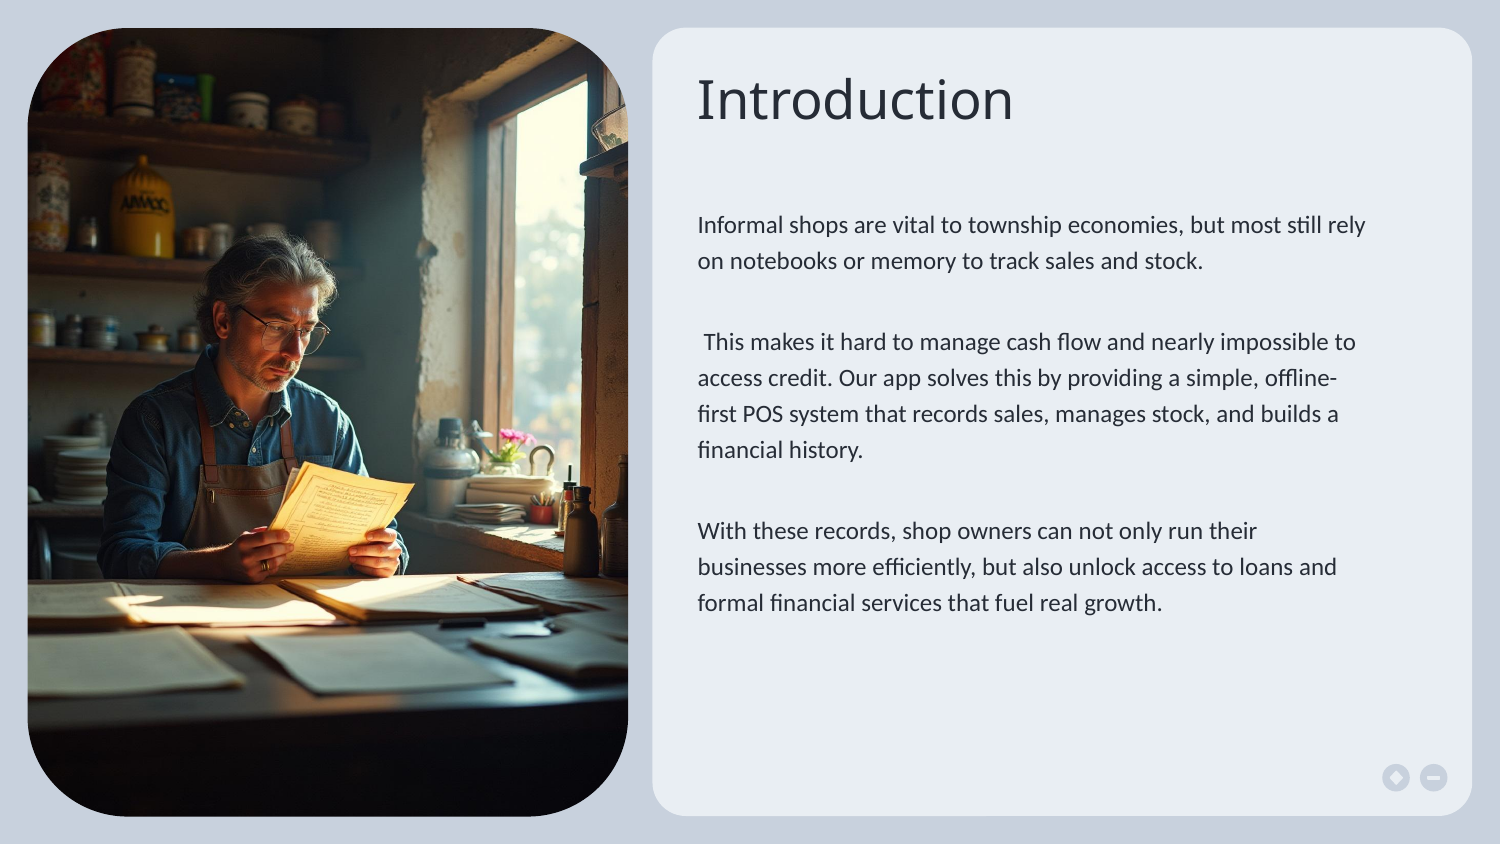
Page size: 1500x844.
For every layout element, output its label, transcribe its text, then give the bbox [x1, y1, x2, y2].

subtitle Informal shops are vital to township economies, but most still rely on notebooks or memory to track sales and stock. This makes it hard to manage cash flow and nearly impossible to access credit. Our app solves this by providing a simple, offline-first POS system that records sales, manages stock, and builds a financial history. With these records, shop owners can not only run their businesses more efficiently, but also unlock access to loans and formal financial services that fuel real growth. [682, 187, 1388, 680]
title Introduction [682, 50, 1450, 263]
text_box [27, 28, 629, 817]
